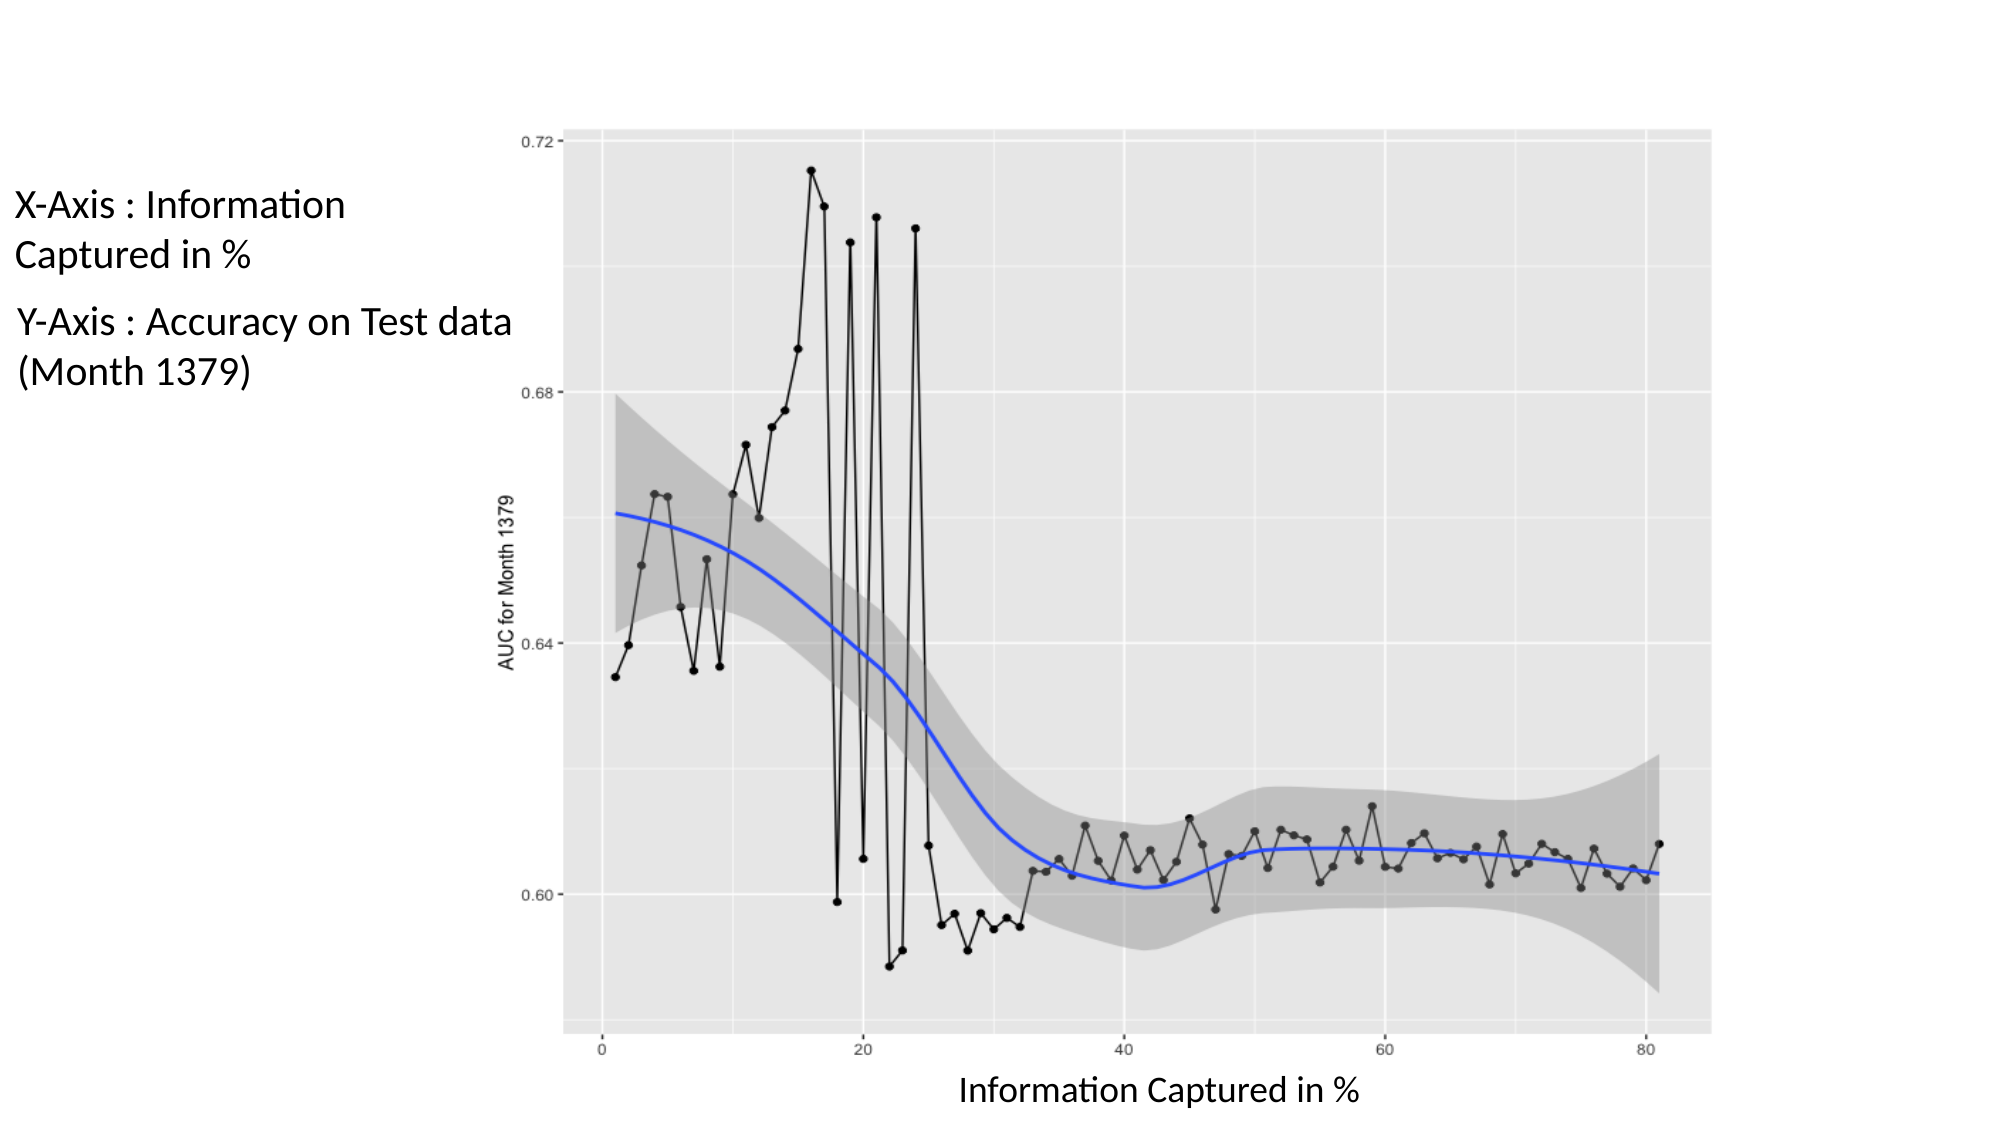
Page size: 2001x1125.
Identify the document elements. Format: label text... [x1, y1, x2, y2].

picture [484, 120, 1722, 1089]
text_box Information Captured in % [943, 1089, 1376, 1118]
text_box X-Axis : Information Captured in % [0, 169, 484, 285]
text_box Y-Axis : Accuracy on Test data (Month 1379) [2, 286, 484, 401]
